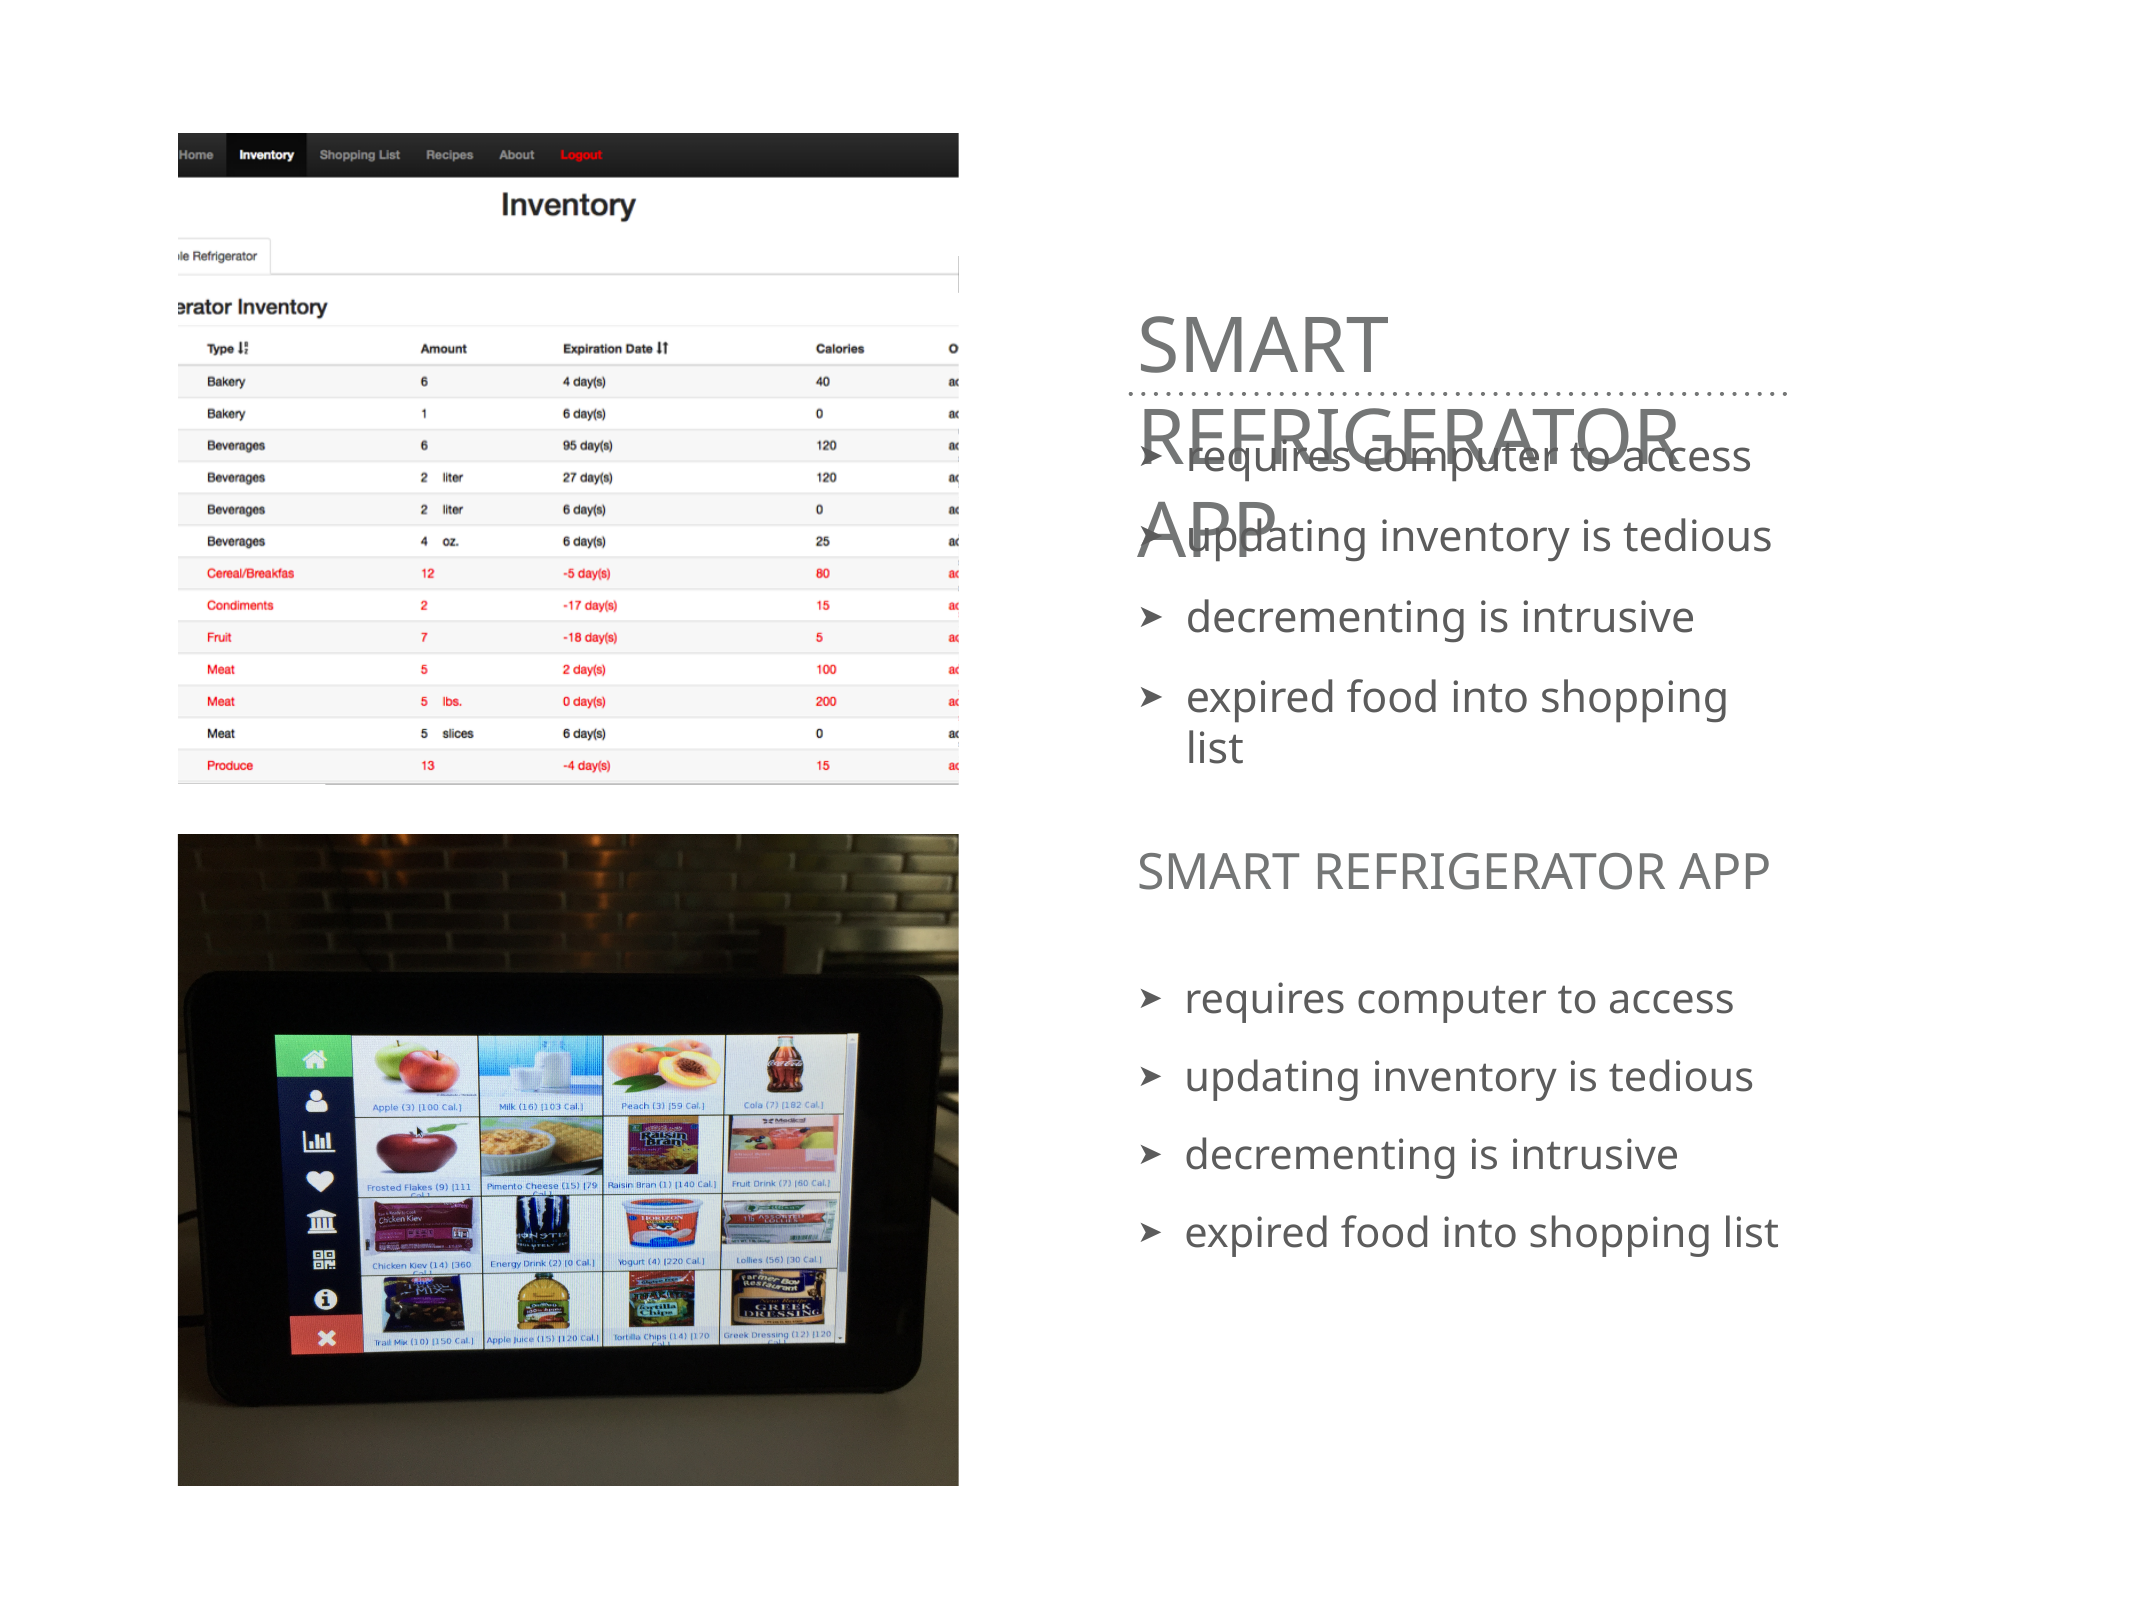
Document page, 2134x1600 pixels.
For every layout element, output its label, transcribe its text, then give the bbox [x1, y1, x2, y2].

text_box requires computer to access updating inventory is tedious decrementing is intrusive expired food into shopping list [1130, 965, 1795, 1303]
picture [177, 132, 959, 786]
picture [177, 829, 959, 1487]
title Smart Refrigerator App [1130, 289, 1795, 379]
list requires computer to access updating inventory is tedious decrementing is intrusive expired food into shopping list [1130, 421, 1795, 759]
text_box Smart Refrigerator App [1130, 832, 1795, 922]
